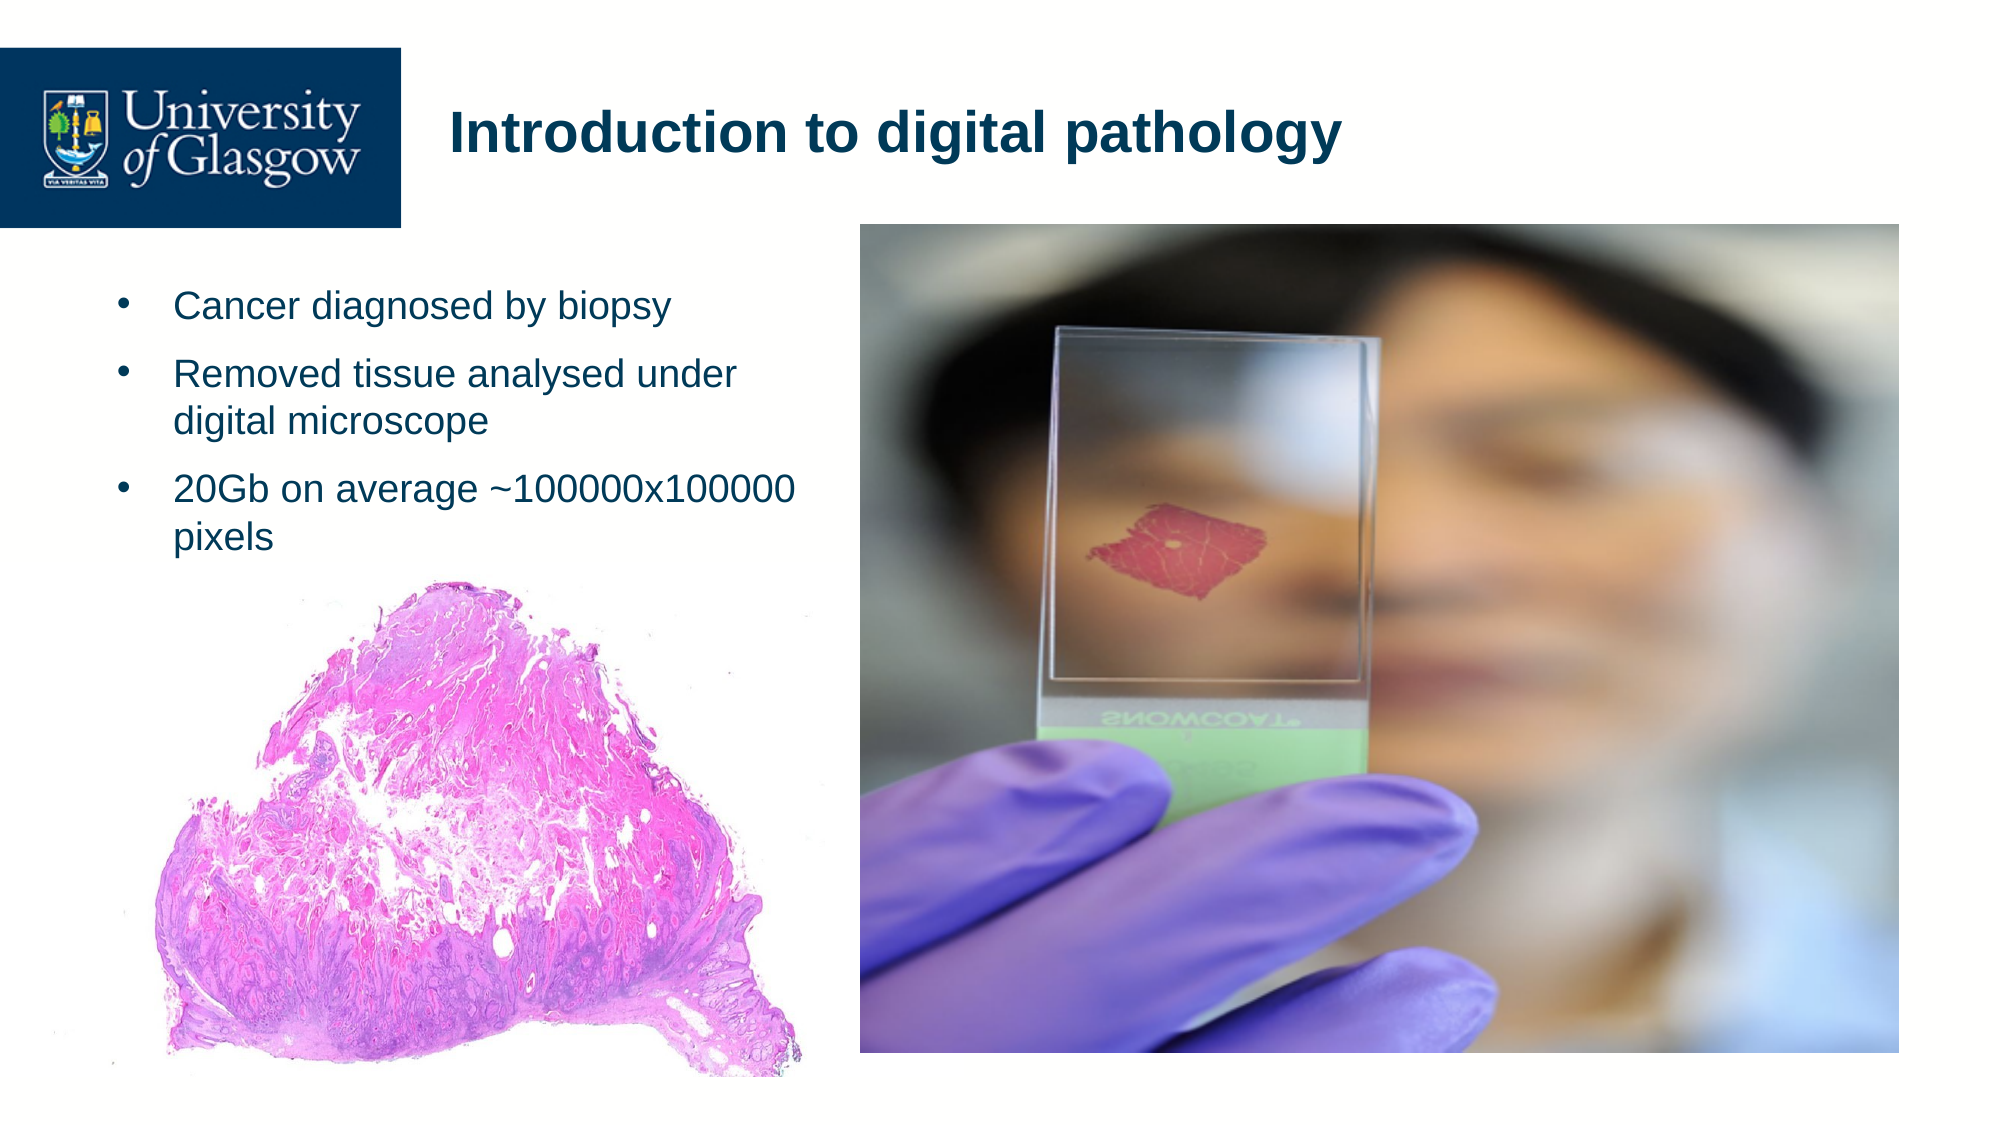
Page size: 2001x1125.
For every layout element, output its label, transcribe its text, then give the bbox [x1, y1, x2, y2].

title Introduction to digital pathology [434, 95, 1523, 225]
subtitle Cancer diagnosed by biopsy Removed tissue analysed under digital microscope 20Gb on average ~100000x100000 pixels [101, 272, 816, 560]
picture [0, 0, 2000, 1125]
